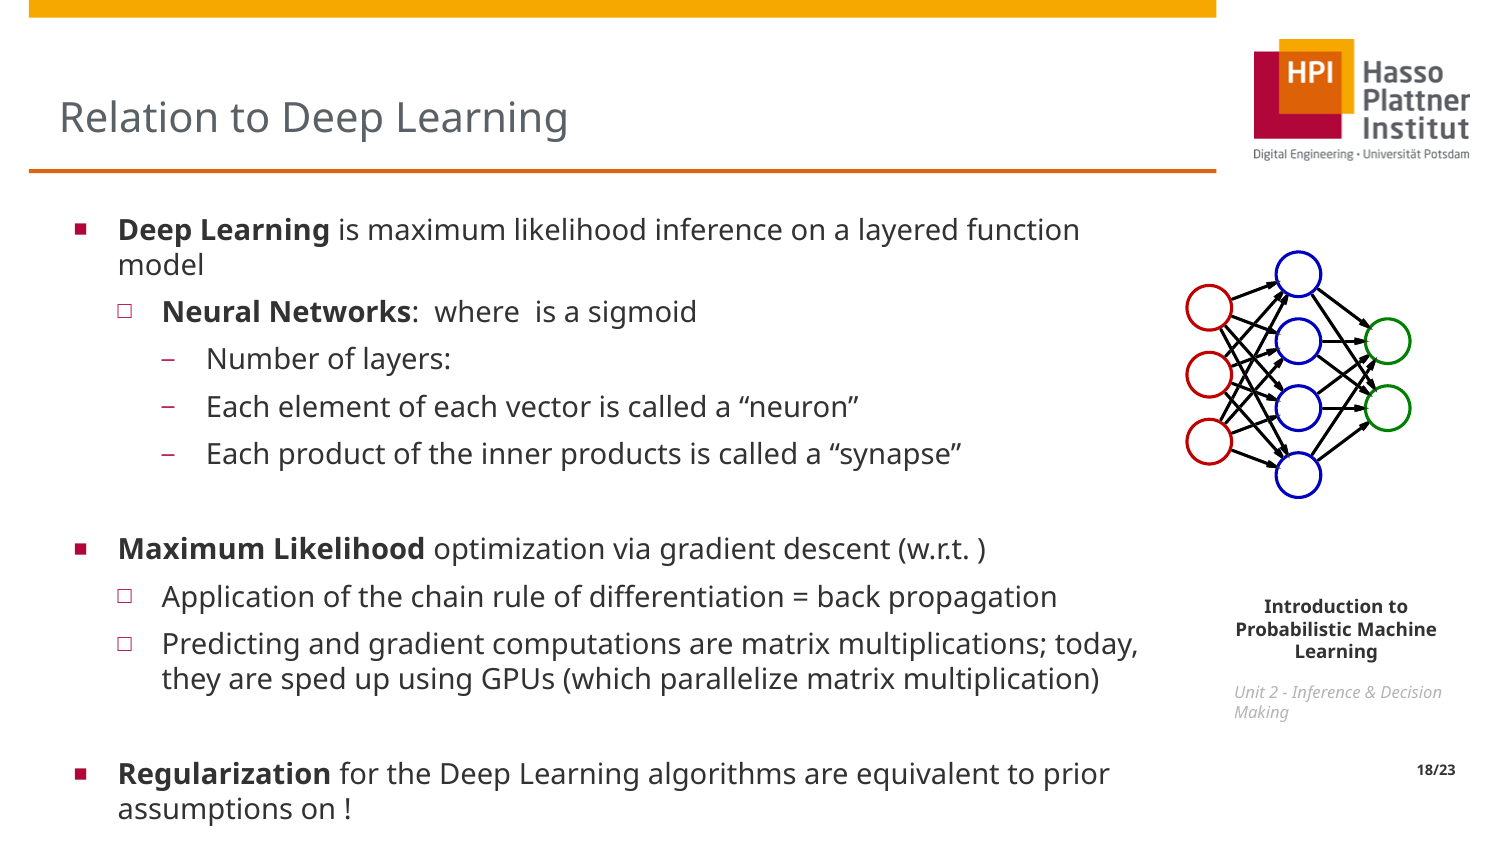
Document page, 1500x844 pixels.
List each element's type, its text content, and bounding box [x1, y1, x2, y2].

text_box [1276, 318, 1321, 364]
text_box [1361, 320, 1369, 327]
text_box [1276, 452, 1321, 498]
text_box [1275, 359, 1283, 367]
text_box [1276, 251, 1321, 297]
text_box [1187, 285, 1232, 331]
text_box [1356, 406, 1364, 411]
text_box [1275, 292, 1283, 300]
text_box [1365, 385, 1411, 431]
picture [1254, 39, 1470, 161]
text_box [1365, 318, 1411, 364]
text_box [1368, 380, 1375, 388]
text_box [1361, 355, 1369, 362]
text_box [1268, 282, 1276, 288]
text_box [1356, 339, 1364, 344]
text_box [1187, 352, 1232, 397]
title Relation to Deep Learning [58, 17, 1187, 170]
text_box [1268, 328, 1276, 333]
text_box [1187, 419, 1232, 464]
text_box [1268, 349, 1276, 355]
text_box [1361, 387, 1369, 394]
text_box [1275, 383, 1283, 390]
text_box [1268, 462, 1276, 467]
text_box [1281, 295, 1287, 304]
text_box [1361, 422, 1369, 429]
text_box [1281, 446, 1287, 454]
text_box [1276, 385, 1321, 431]
text_box [1275, 450, 1283, 457]
text_box [1368, 361, 1375, 369]
text_box [1268, 395, 1276, 400]
